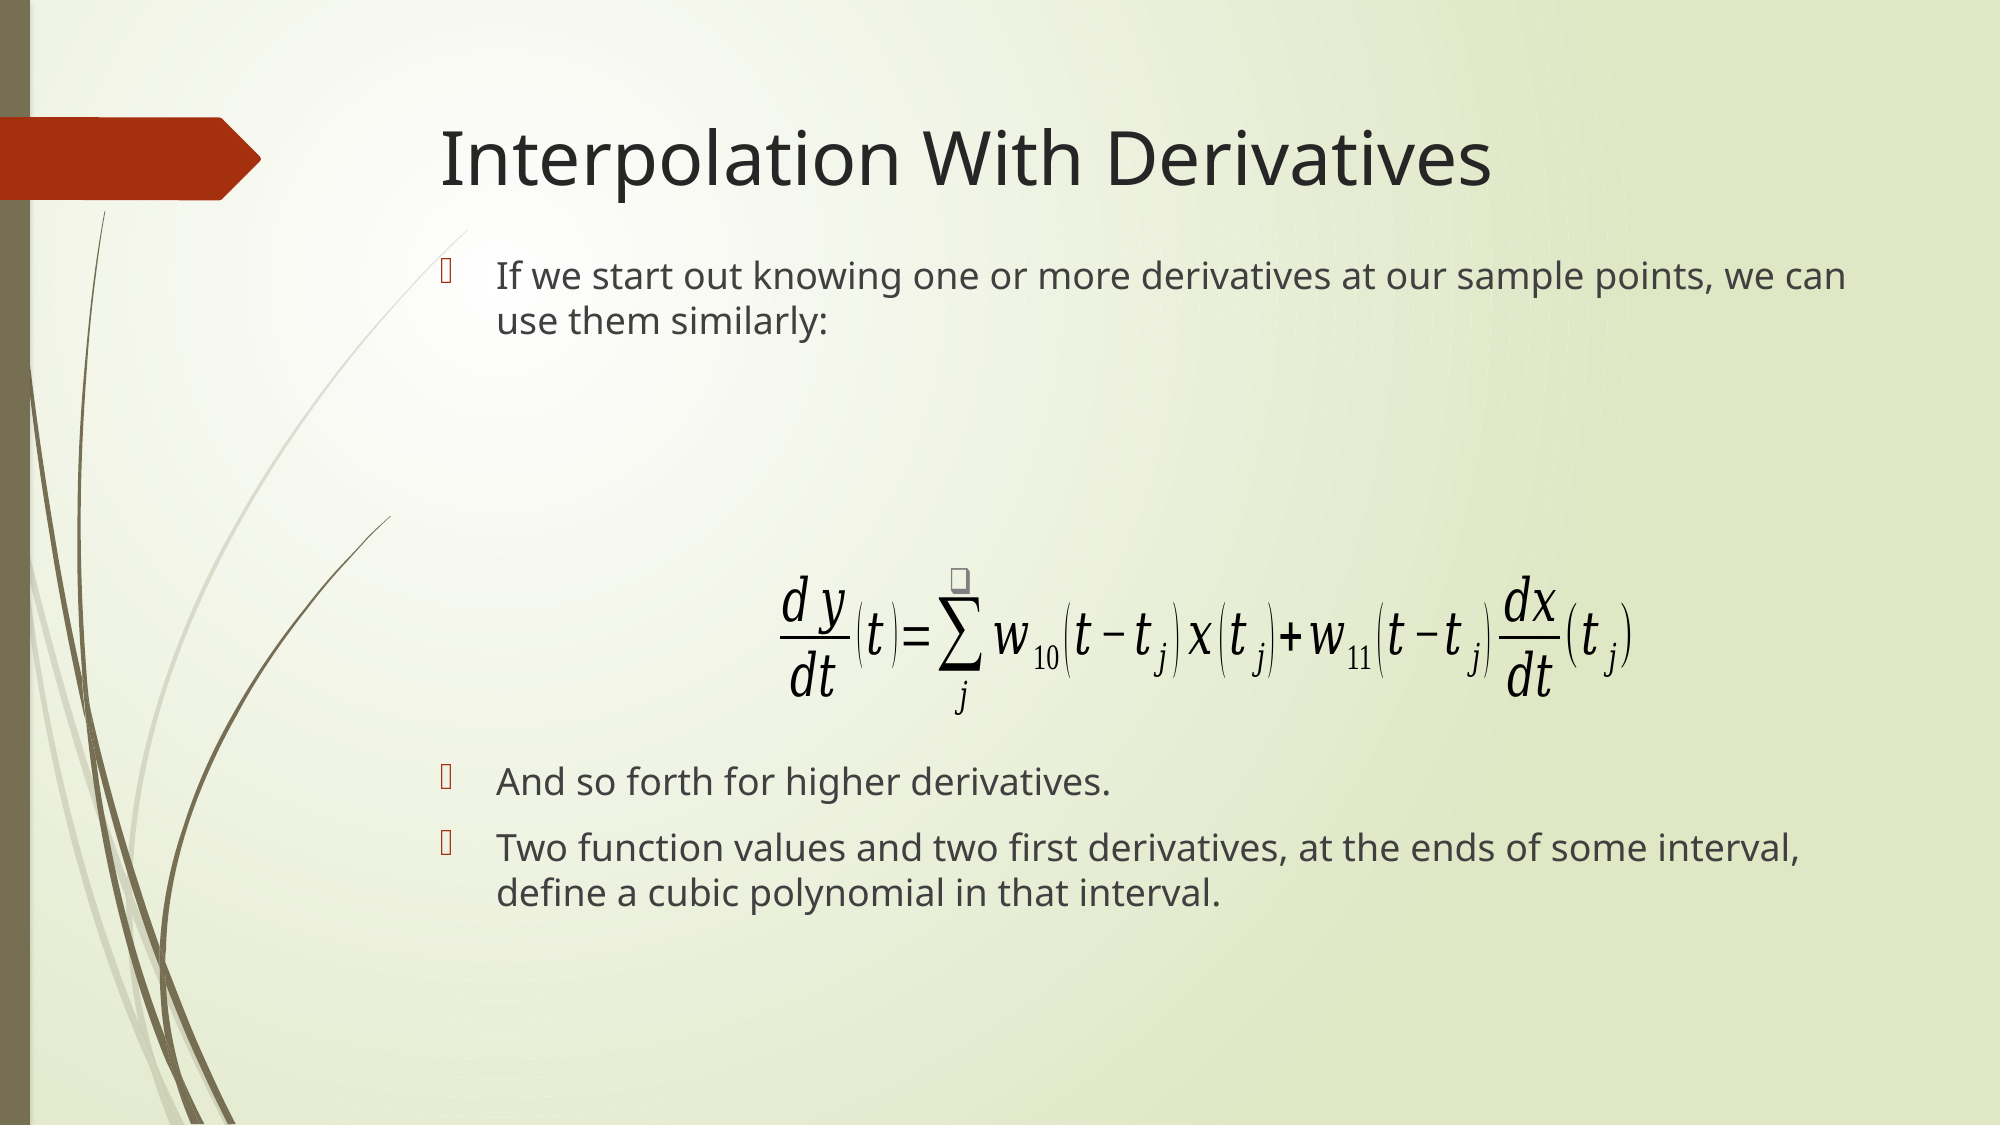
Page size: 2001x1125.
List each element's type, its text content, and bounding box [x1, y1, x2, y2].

title Interpolation With Derivatives [425, 102, 1888, 244]
list If we start out knowing one or more derivatives at our sample points, we can use them similarly: And so forth for higher derivatives. Two function values and two first derivatives, at the ends of some interval, define a cubic polynomial in that interval. [424, 244, 1888, 970]
